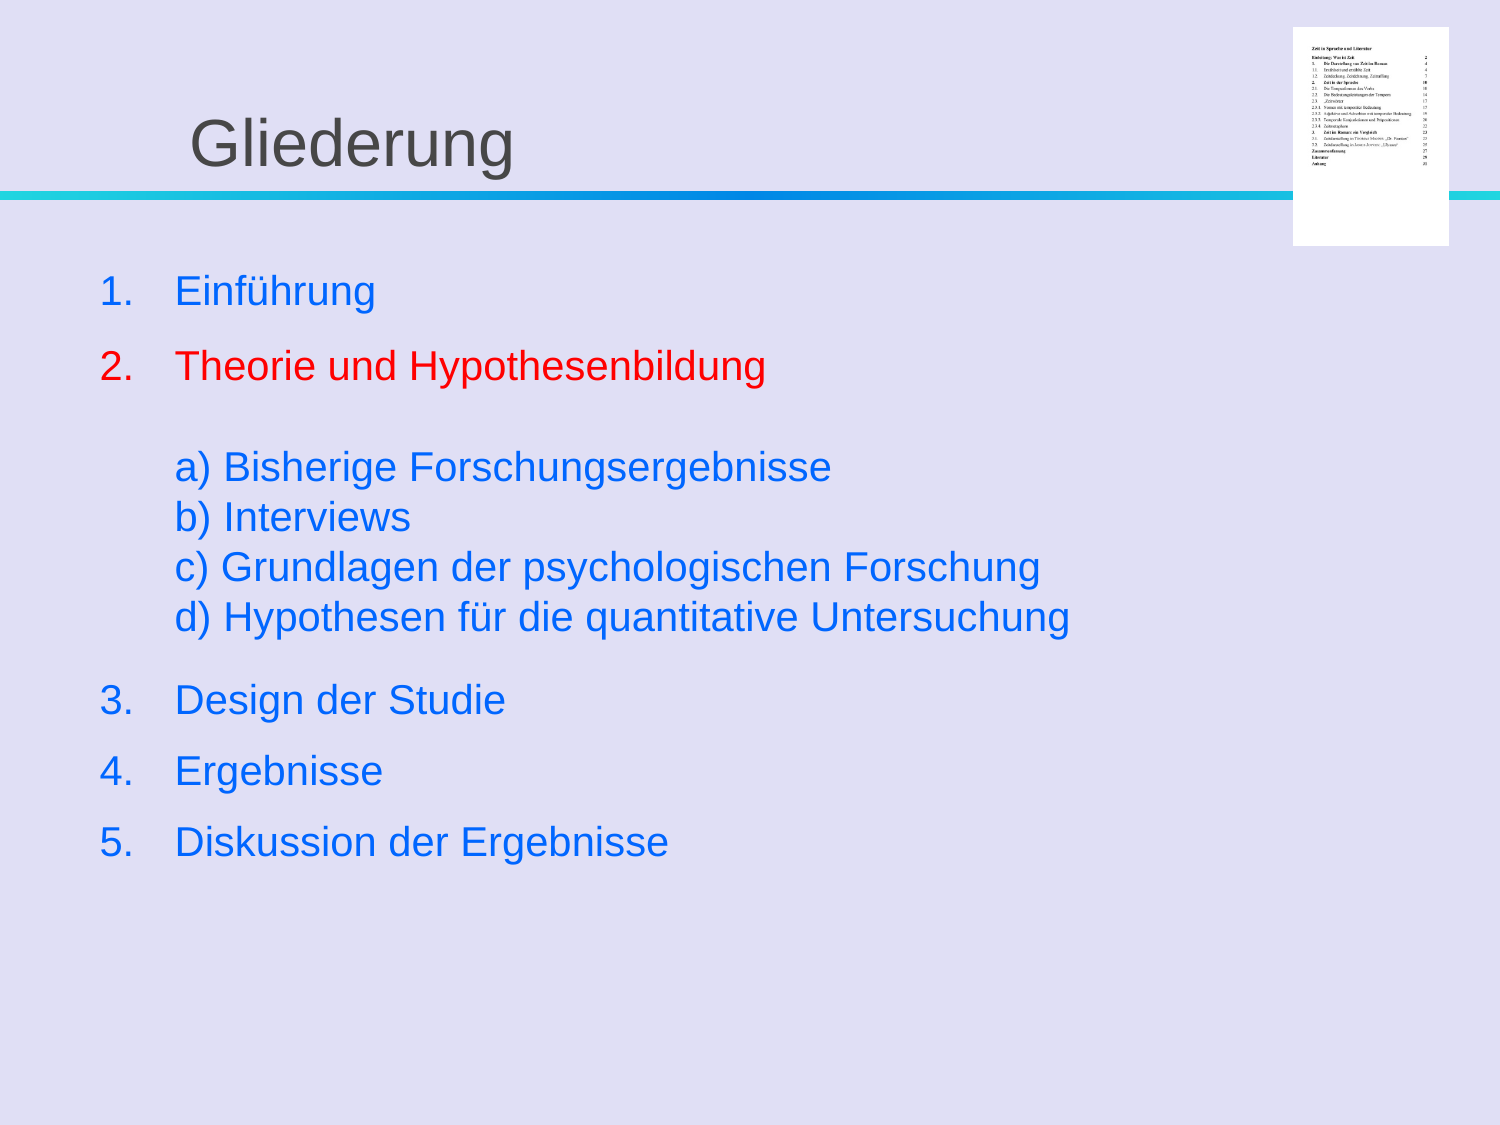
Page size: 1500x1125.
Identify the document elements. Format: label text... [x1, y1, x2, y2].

picture [1293, 26, 1449, 246]
text_box [1452, 191, 1500, 200]
text_box Einführung [84, 256, 1449, 322]
text_box [0, 191, 1288, 200]
text_box Theorie und Hypothesenbildung a) Bisherige Forschungsergebnisse b) Interviews c) Grundlagen der psychologischen Forschung d) Hypothesen für die quantitative Untersuchung Design der Studie Ergebnisse Diskussion der Ergebnisse [84, 331, 1449, 872]
title Gliederung [174, 0, 1320, 188]
